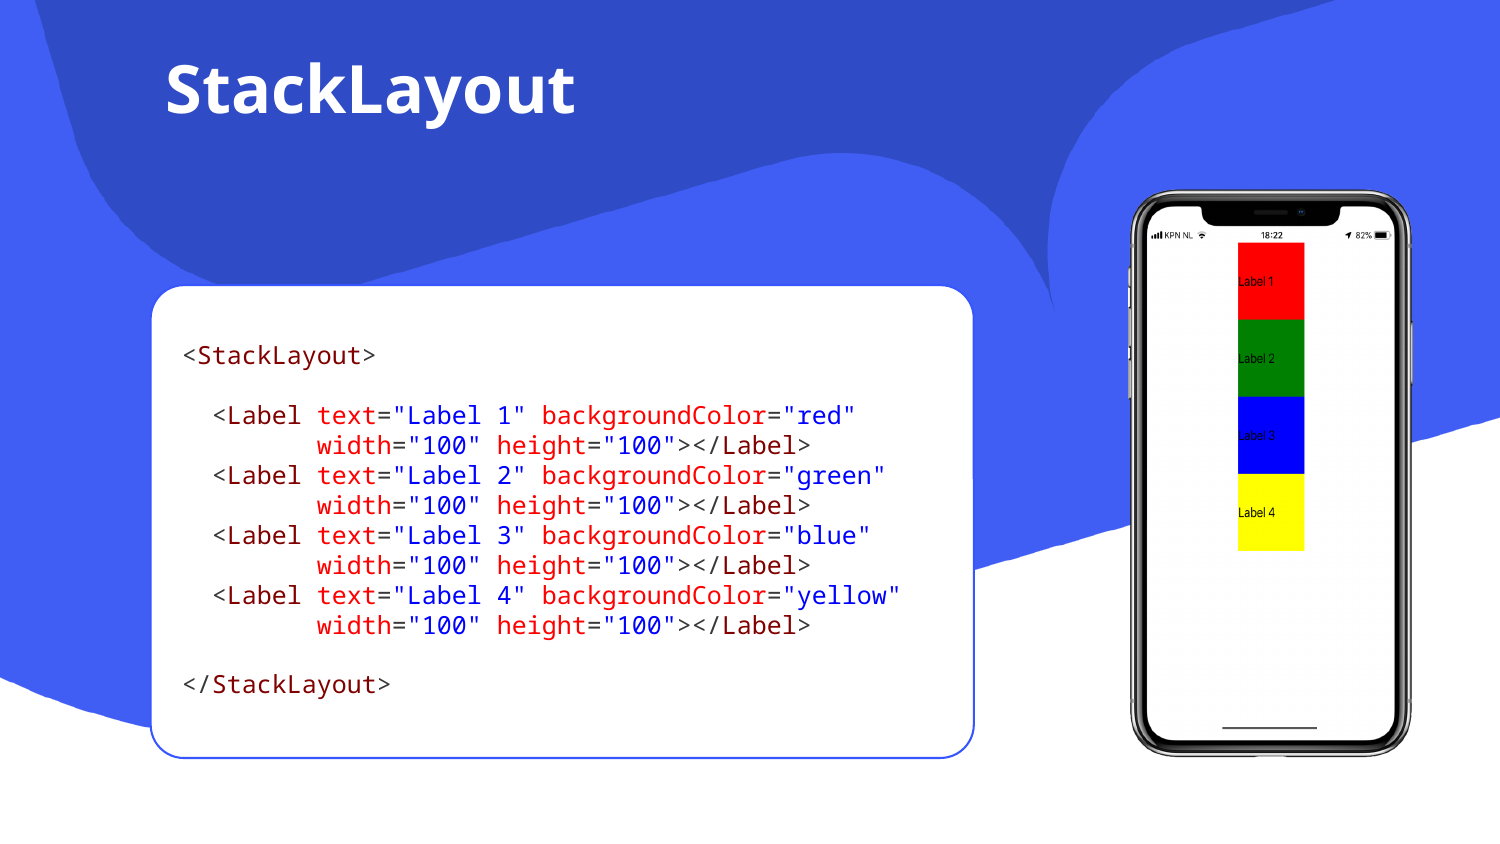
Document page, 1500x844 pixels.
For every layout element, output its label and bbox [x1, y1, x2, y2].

text_box [150, 285, 974, 759]
text_box [1128, 189, 1413, 759]
picture [0, 0, 1500, 759]
